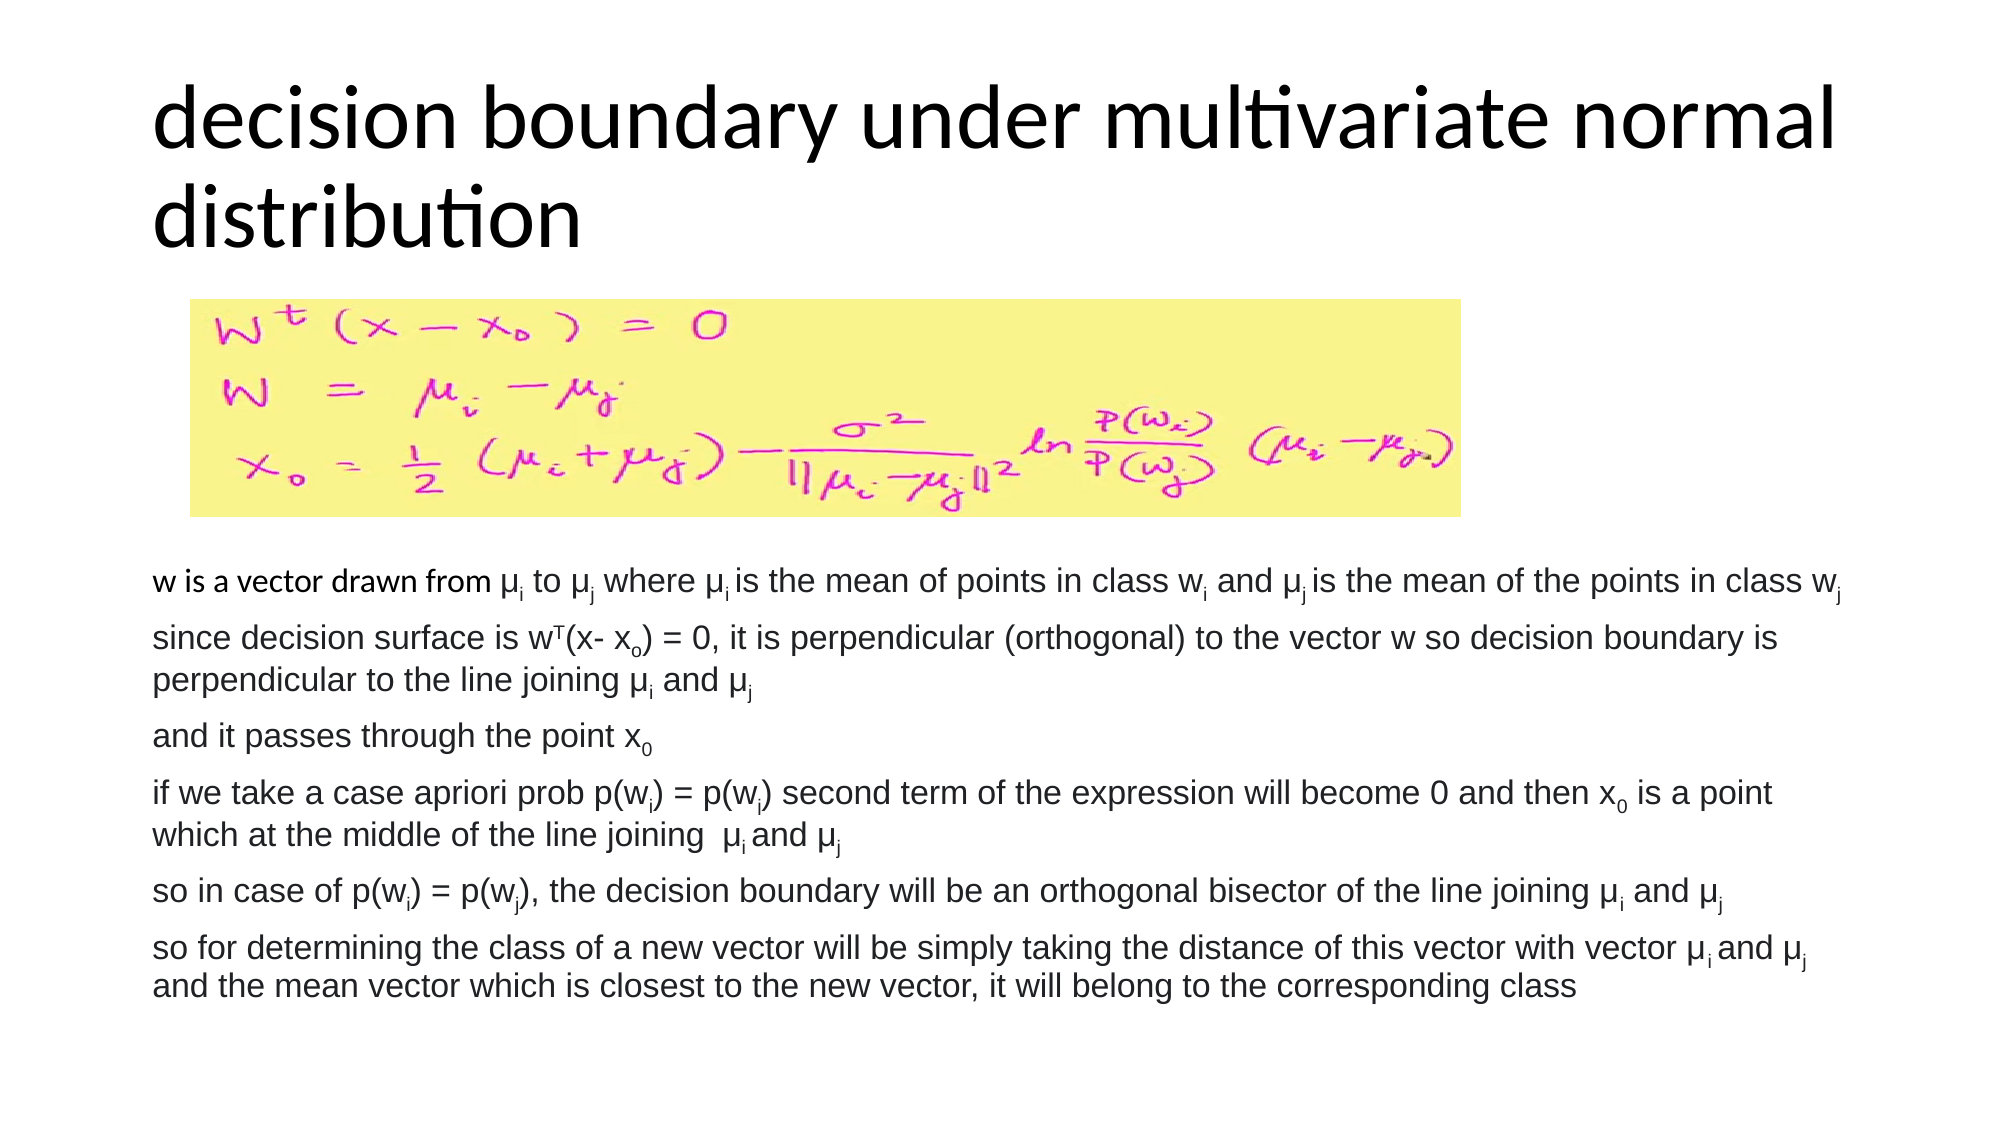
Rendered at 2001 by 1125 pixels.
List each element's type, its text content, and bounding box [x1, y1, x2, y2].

list w is a vector drawn from μi to μj where μi is the mean of points in class wi and μj is the mean of the points in class wj since decision surface is wT(x- xo) = 0, it is perpendicular (orthogonal) to the vector w so decision boundary is perpendicular to the line joining μi and μj and it passes through the point x0 if we take a case apriori prob p(wi) = p(wj) second term of the expression will become 0 and then x0 is a point which at the middle of the line joining μi and μj so in case of p(wi) = p(wj), the decision boundary will be an orthogonal bisector of the line joining μi and μj so for determining the class of a new vector will be simply taking the distance of this vector with vector μi and μj and the mean vector which is closest to the new vector, it will belong to the corresponding class [137, 299, 1863, 1014]
picture [190, 299, 1461, 518]
title decision boundary under multivariate normal distribution [137, 59, 1863, 278]
